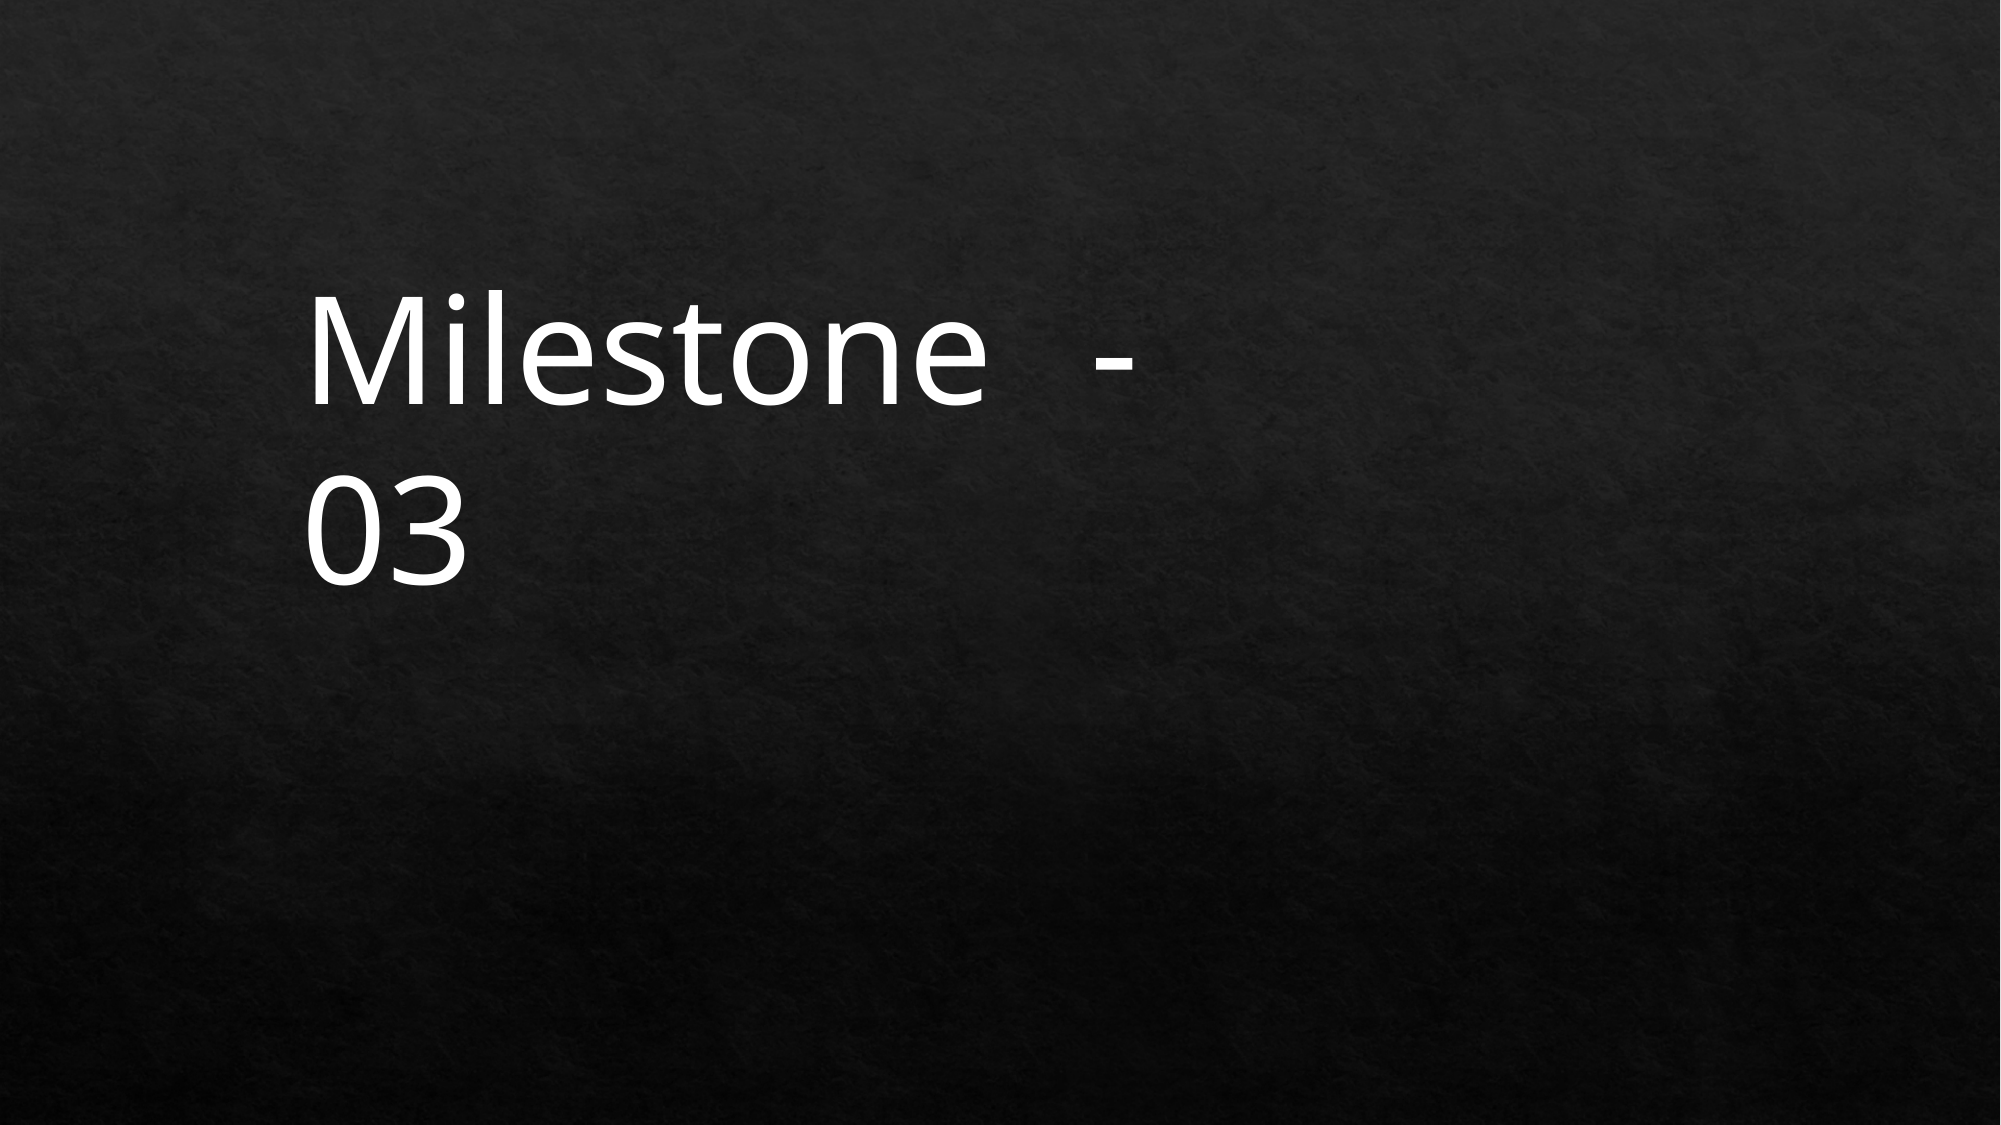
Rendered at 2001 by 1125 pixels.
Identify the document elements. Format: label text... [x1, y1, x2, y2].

text_box Milestone - 03 [286, 247, 1292, 623]
